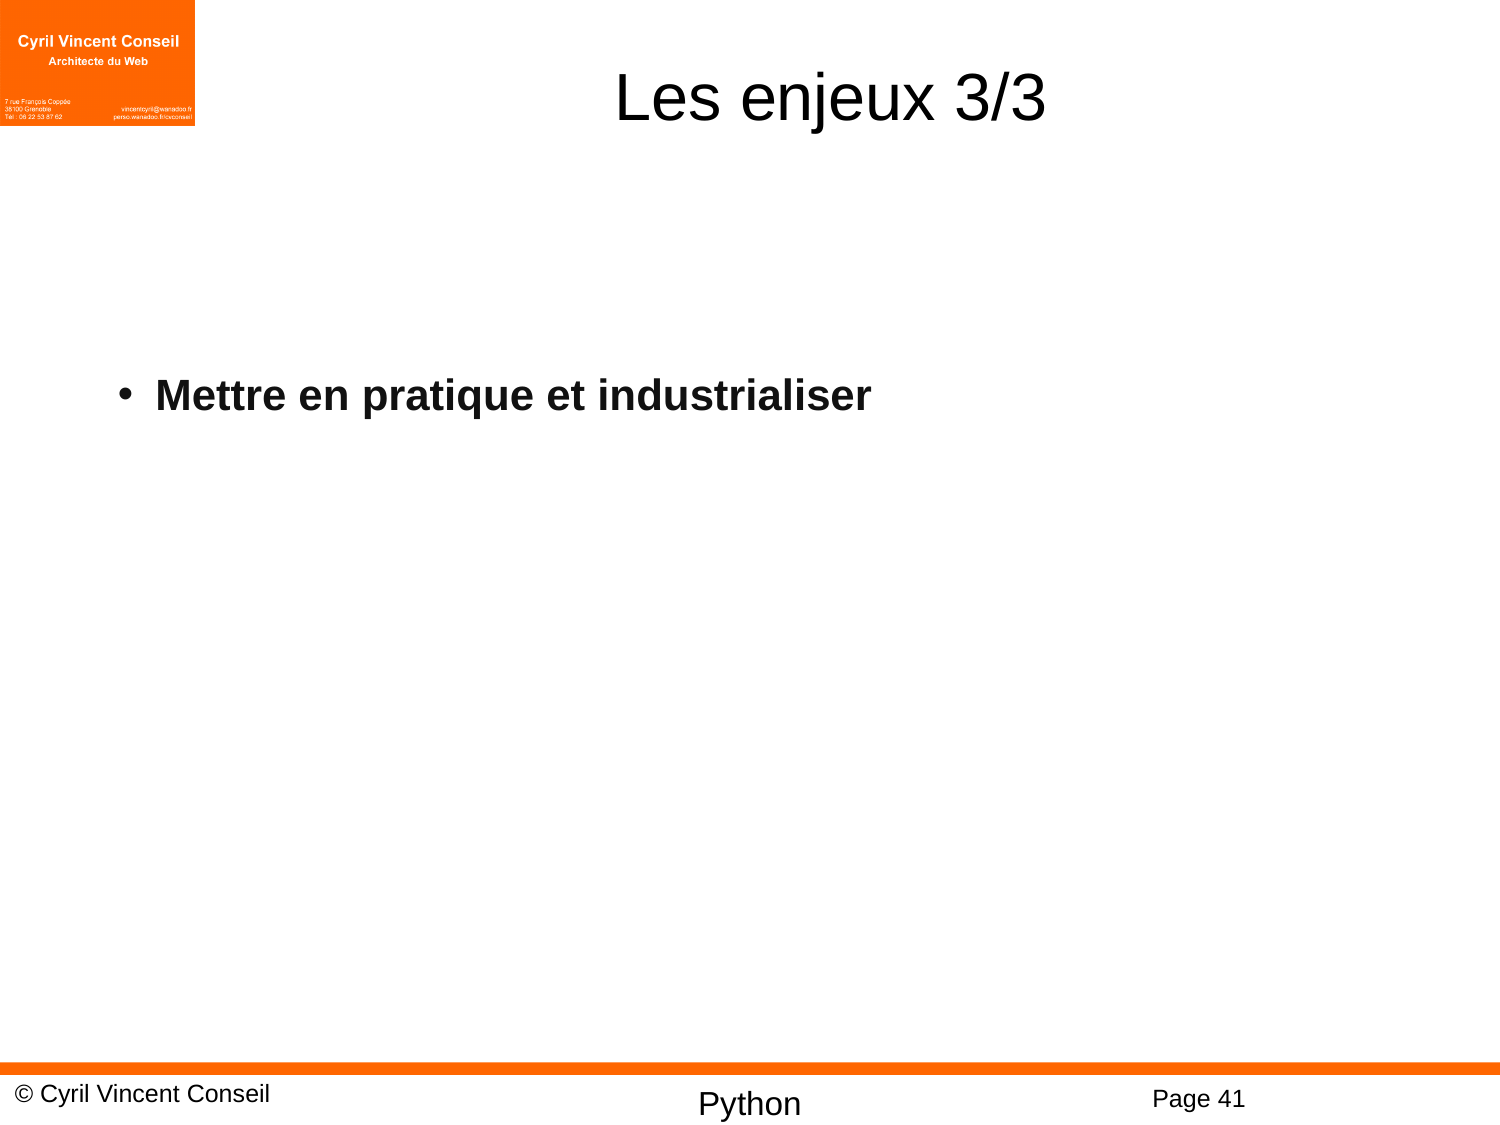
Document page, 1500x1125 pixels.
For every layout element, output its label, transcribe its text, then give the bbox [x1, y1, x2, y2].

picture [0, 0, 193, 126]
text_box Mettre en pratique et industrialiser [103, 365, 1397, 901]
title Les enjeux 3/3 [193, 0, 1469, 188]
